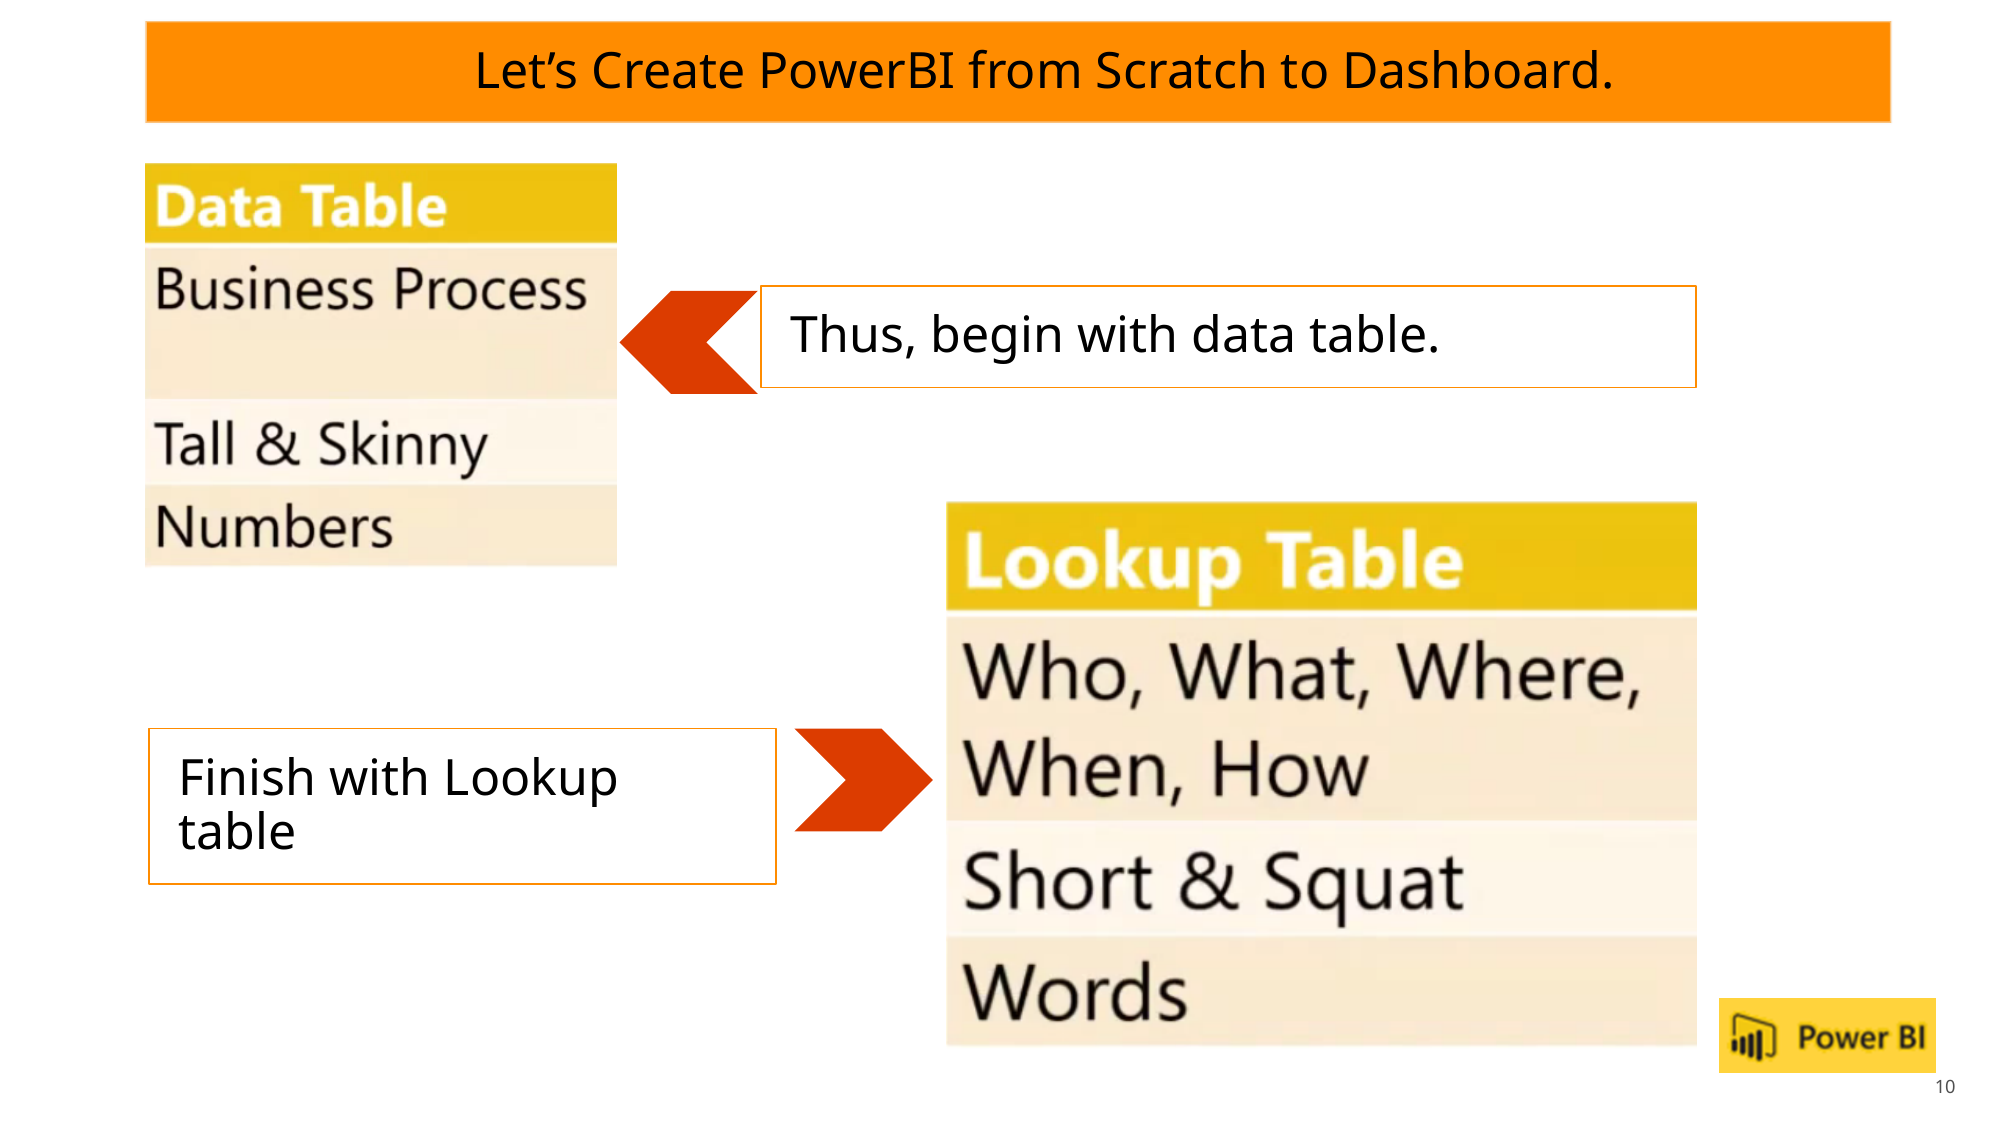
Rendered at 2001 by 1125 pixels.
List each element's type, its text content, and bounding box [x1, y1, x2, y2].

text_box Thus, begin with data table. [760, 285, 1697, 388]
picture [945, 501, 1697, 1059]
text_box Finish with Lookup table [148, 728, 777, 885]
text_box [793, 727, 934, 833]
text_box Let’s Create PowerBI from Scratch to Dashboard. [144, 20, 1893, 124]
text_box [618, 290, 759, 395]
picture [145, 163, 617, 571]
picture [1719, 998, 1936, 1073]
slide_number 10 [1864, 1076, 1956, 1099]
